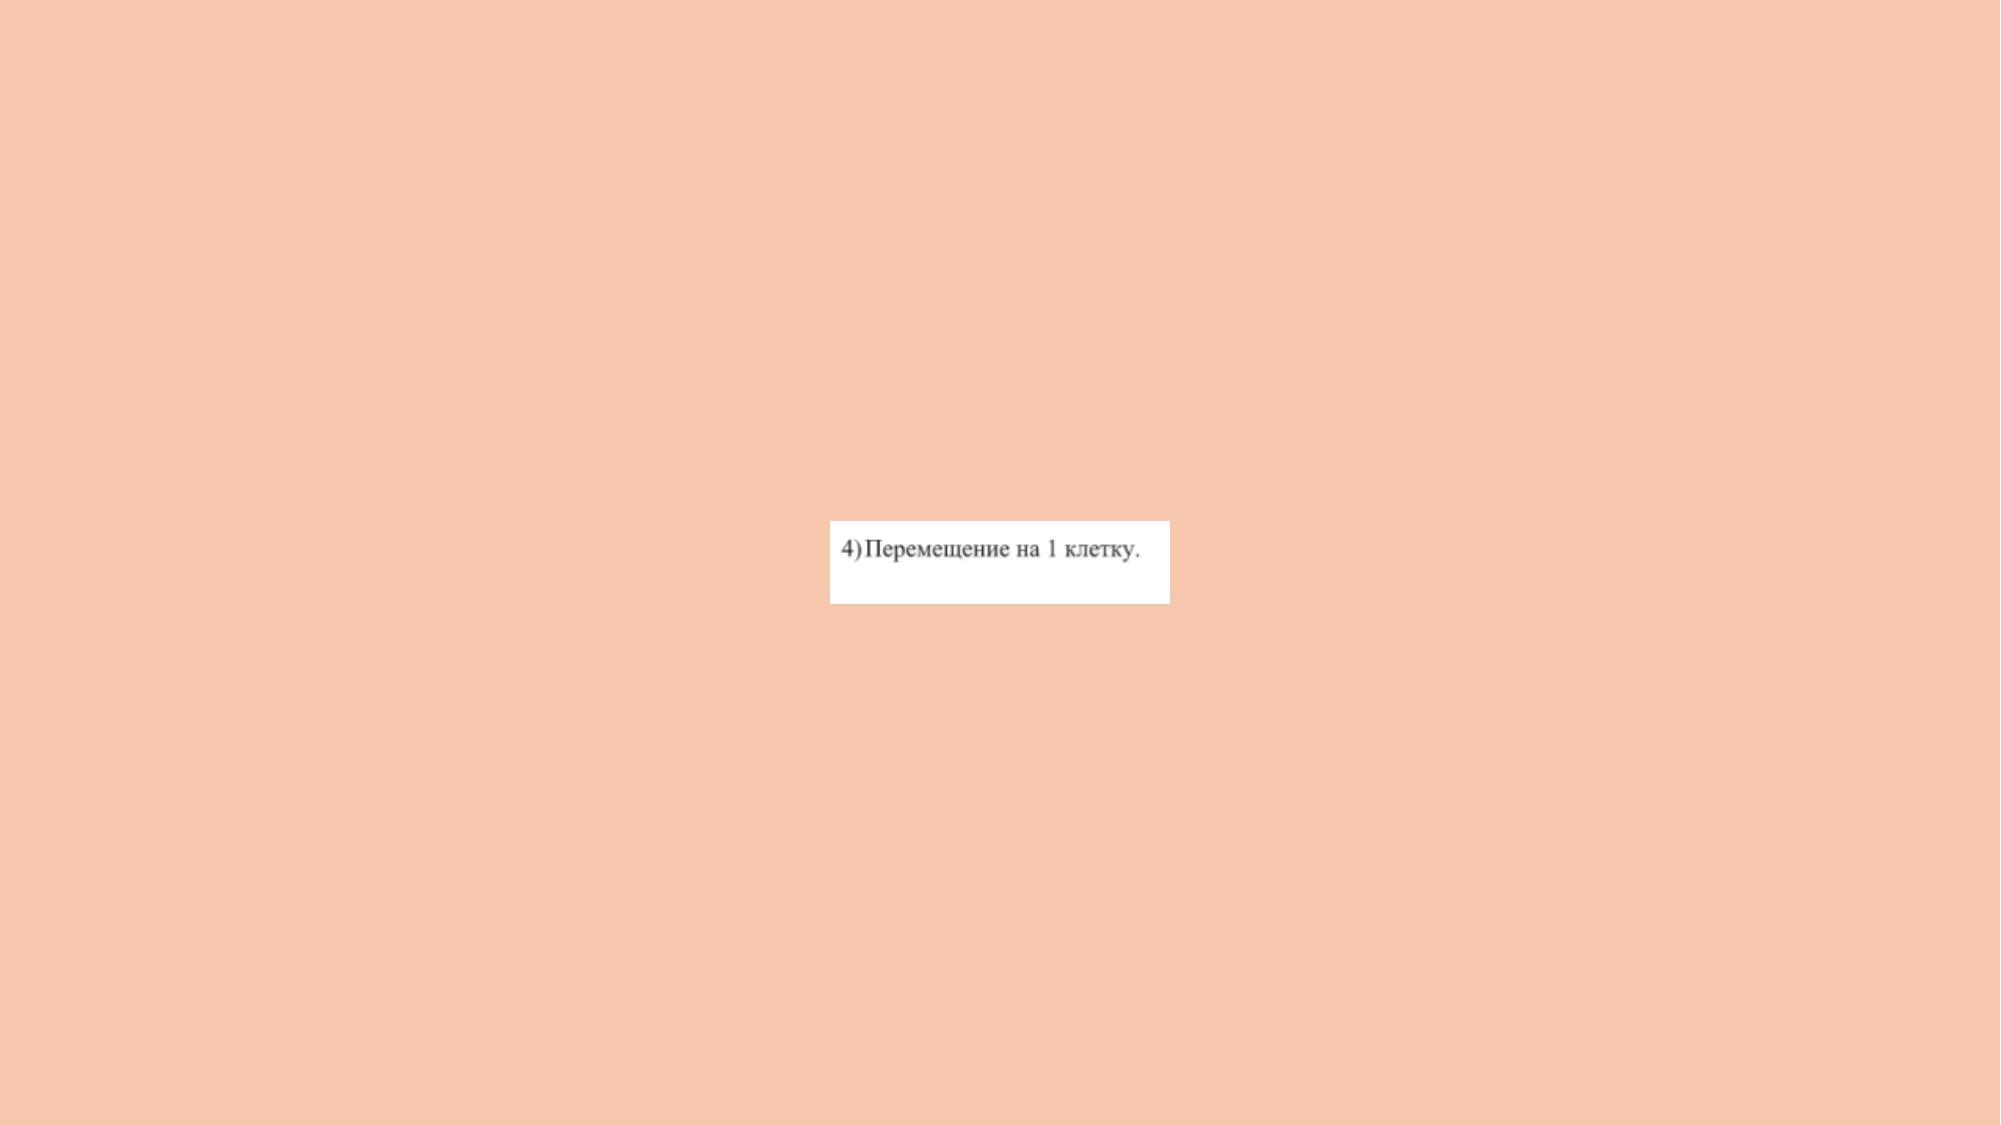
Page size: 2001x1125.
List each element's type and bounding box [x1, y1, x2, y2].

picture [829, 521, 1170, 604]
